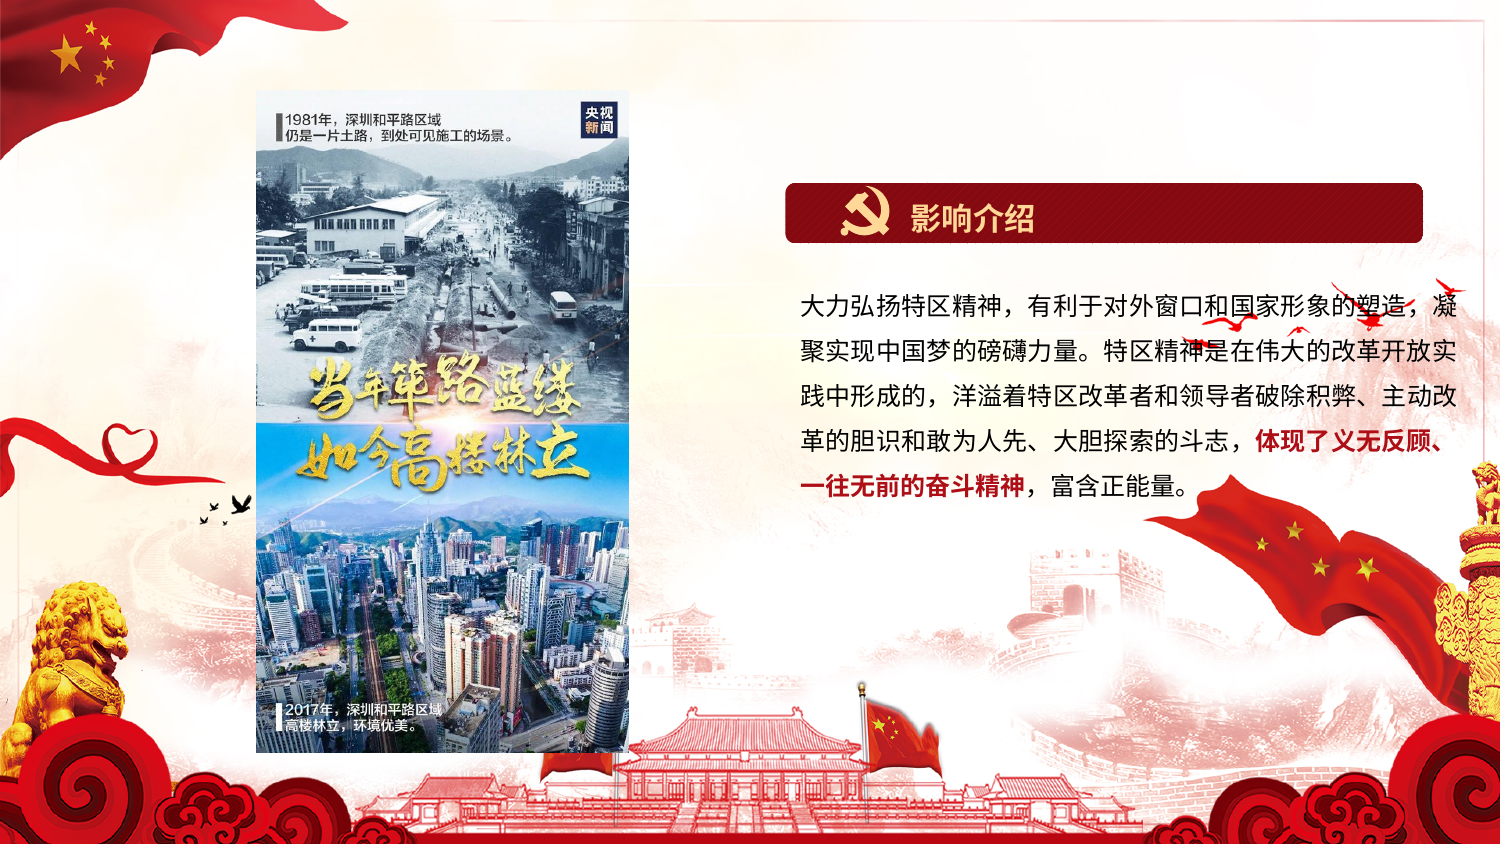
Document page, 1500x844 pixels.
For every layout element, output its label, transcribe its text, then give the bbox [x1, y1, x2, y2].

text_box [840, 173, 1405, 239]
text_box 大力弘扬特区精神，有利于对外窗口和国家形象的塑造，凝聚实现中国梦的磅礴力量。特区精神是在伟大的改革开放实践中形成的，洋溢着特区改革者和领导者破除积弊、主动改革的胆识和敢为人先、大胆探索的斗志，体现了义无反顾、一往无前的奋斗精神，富含正能量。 [785, 268, 1473, 508]
picture [0, 0, 1500, 844]
text_box [785, 182, 1424, 244]
